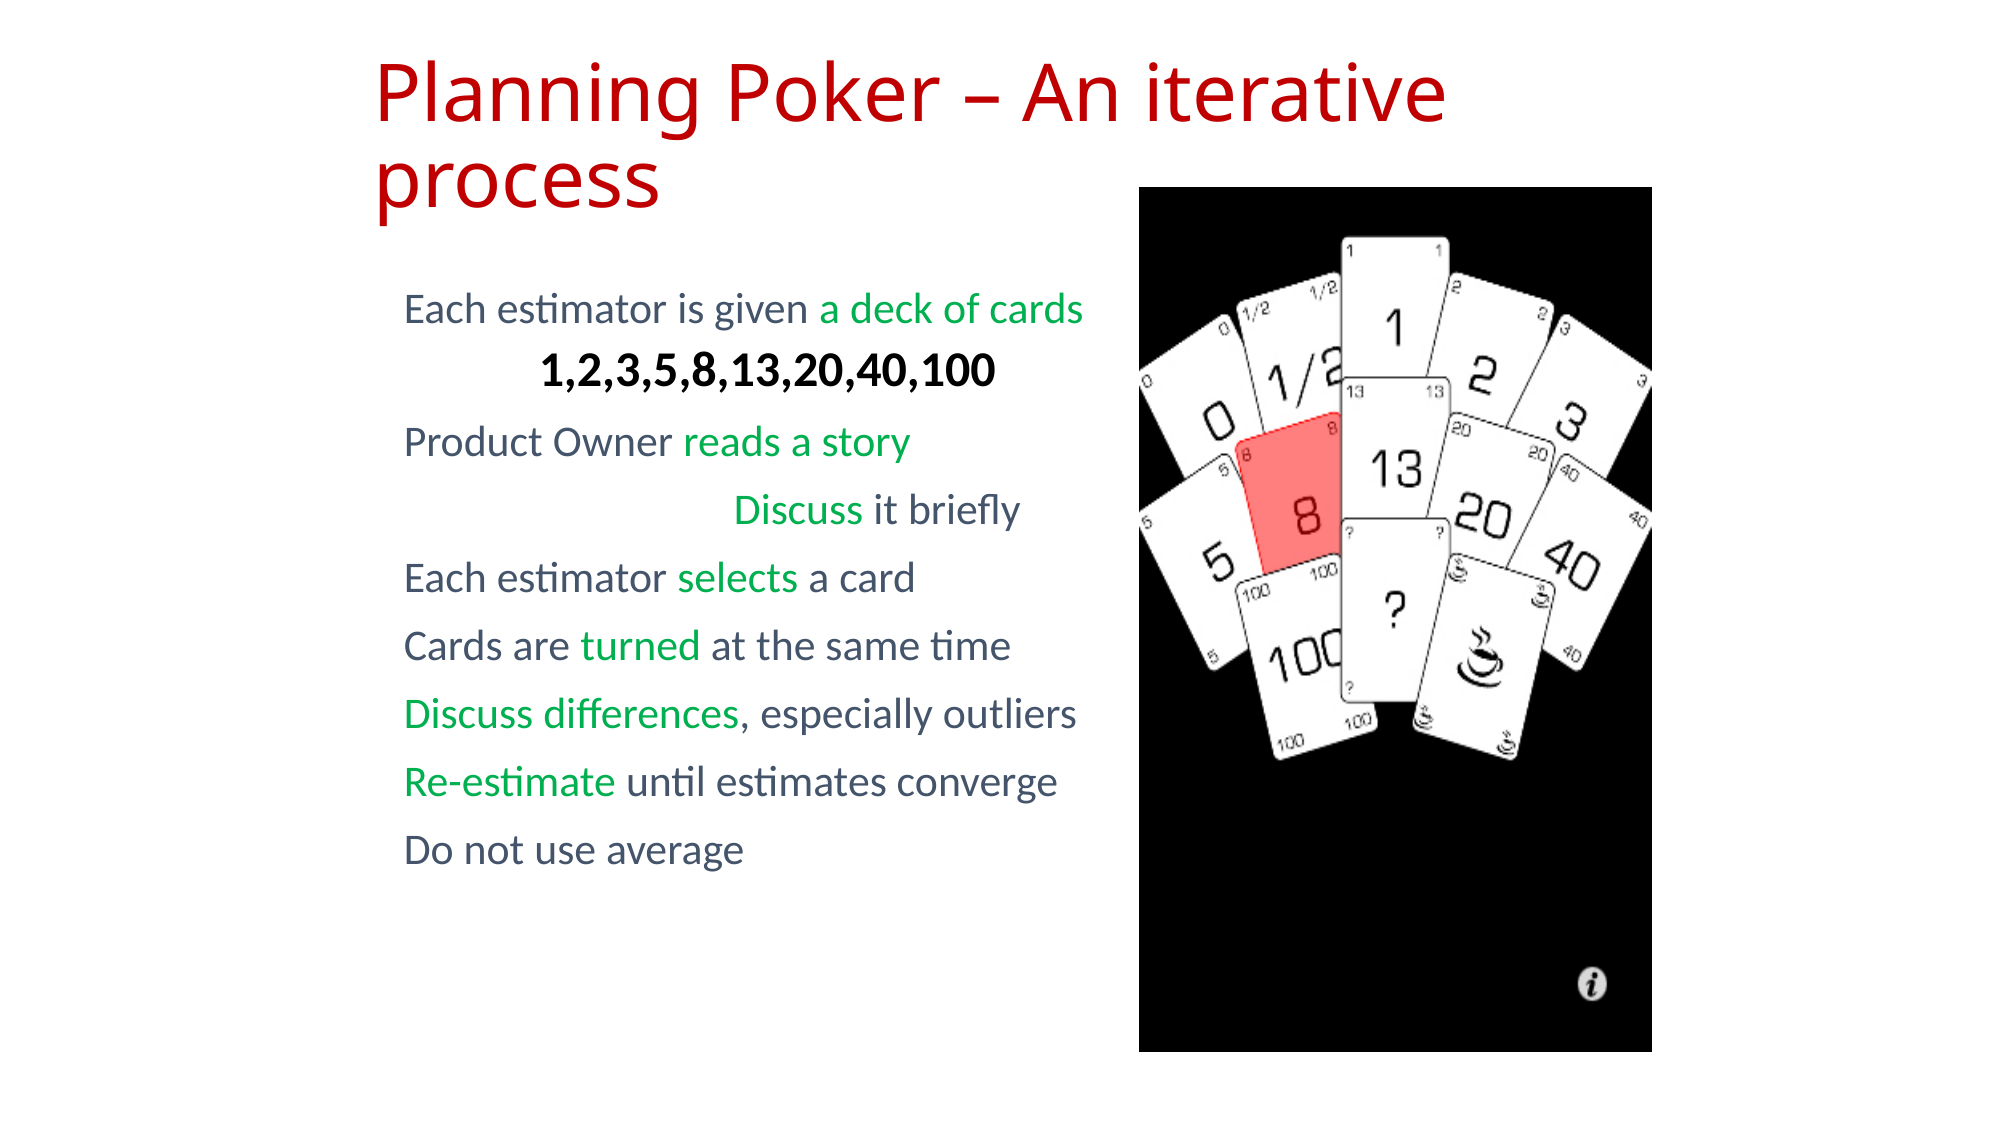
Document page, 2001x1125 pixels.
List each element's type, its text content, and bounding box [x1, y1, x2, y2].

title Planning Poker – An iterative process [358, 45, 1652, 233]
list Each estimator is given a deck of cards 1,2,3,5,8,13,20,40,100 Product Owner reads a story Discuss it briefly Each estimator selects a card Cards are turned at the same time Discuss differences, especially outliers Re-estimate until estimates converge Do not use average [388, 278, 1120, 910]
picture [1139, 187, 1652, 1052]
